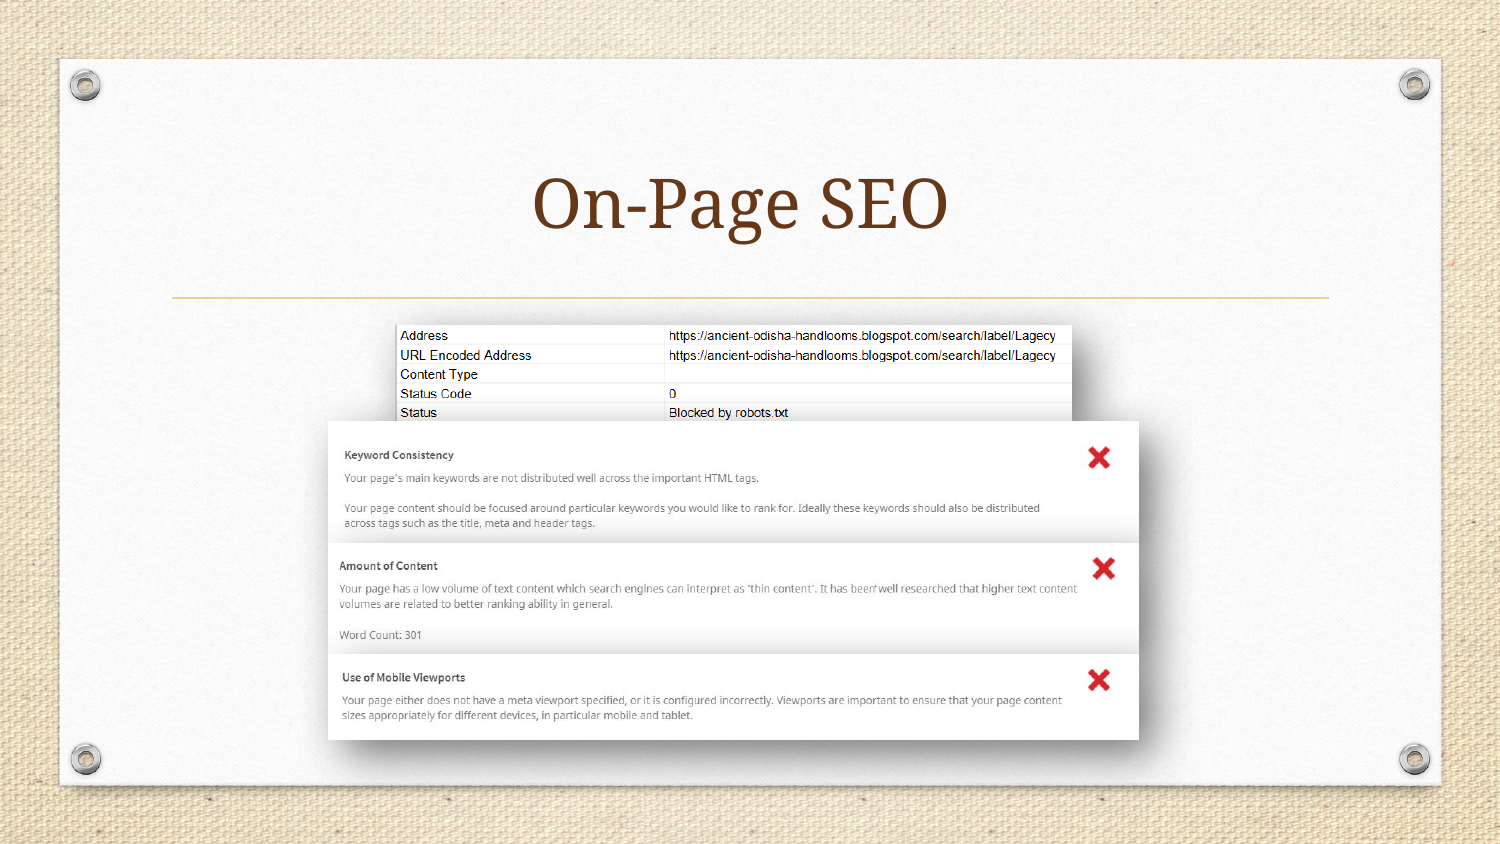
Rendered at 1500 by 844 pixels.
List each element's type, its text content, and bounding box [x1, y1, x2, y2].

picture [0, 0, 1500, 844]
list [395, 324, 1072, 421]
title On-Page SEO [159, 120, 1341, 282]
